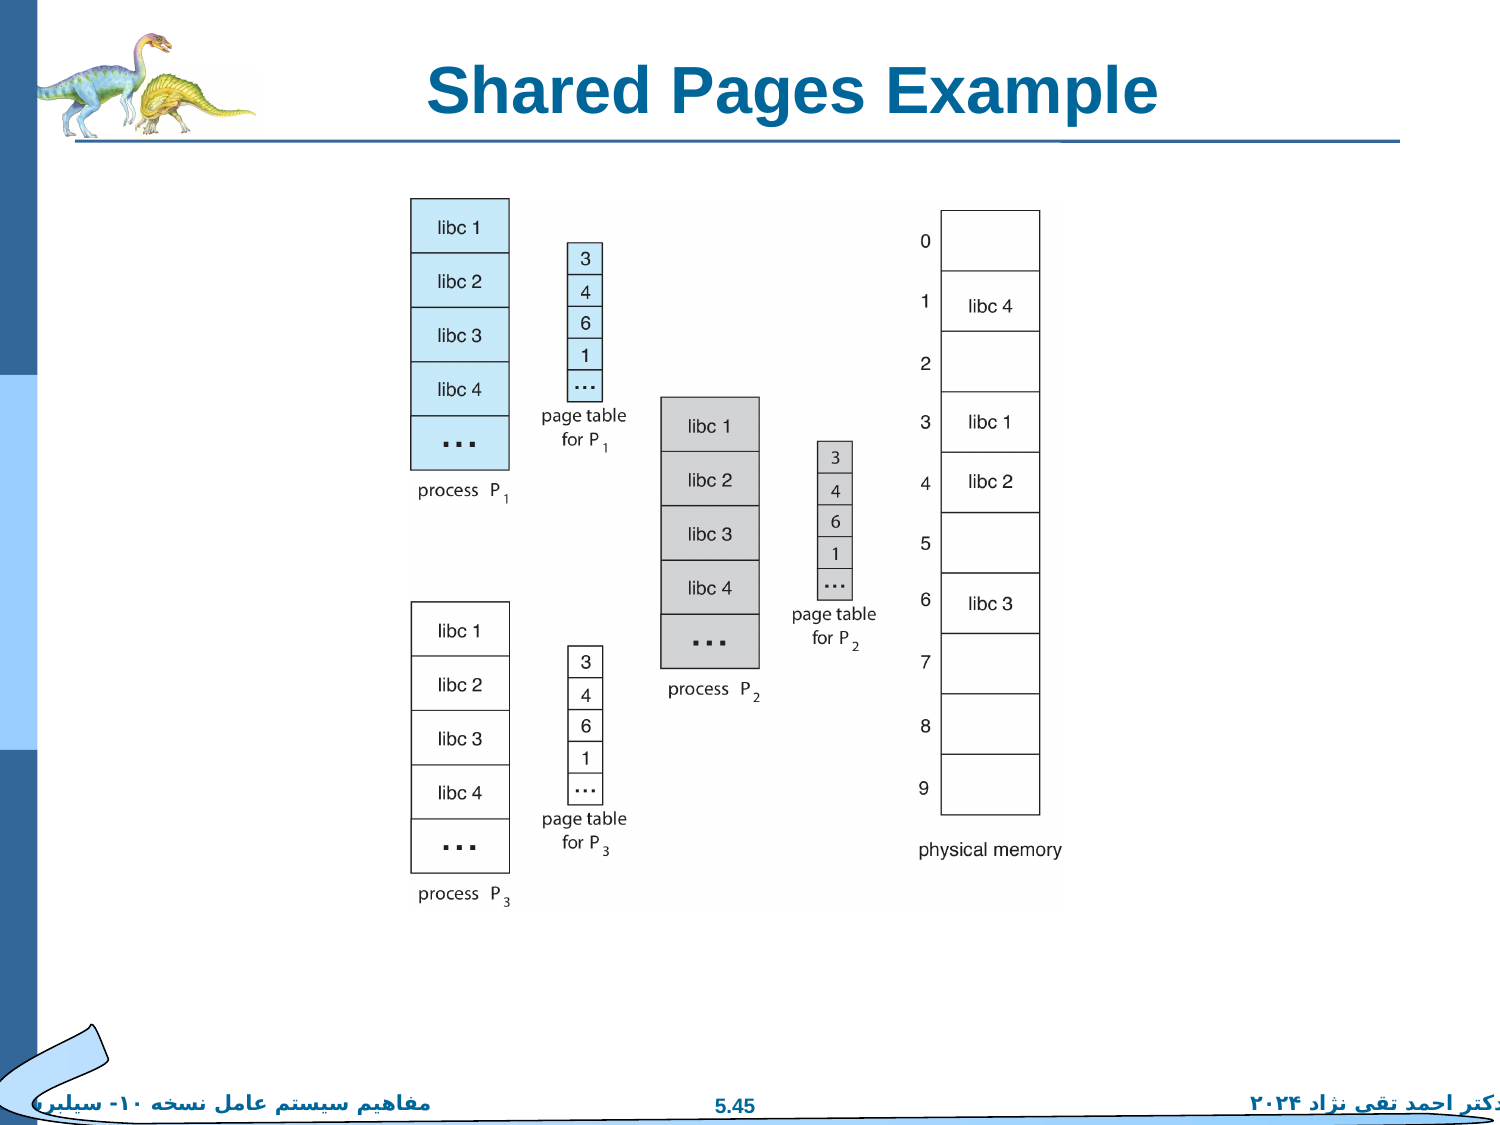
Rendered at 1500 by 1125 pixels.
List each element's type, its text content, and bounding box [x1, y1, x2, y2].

picture [409, 198, 1063, 910]
title Shared Pages Example [161, 40, 1425, 135]
picture [38, 20, 258, 151]
